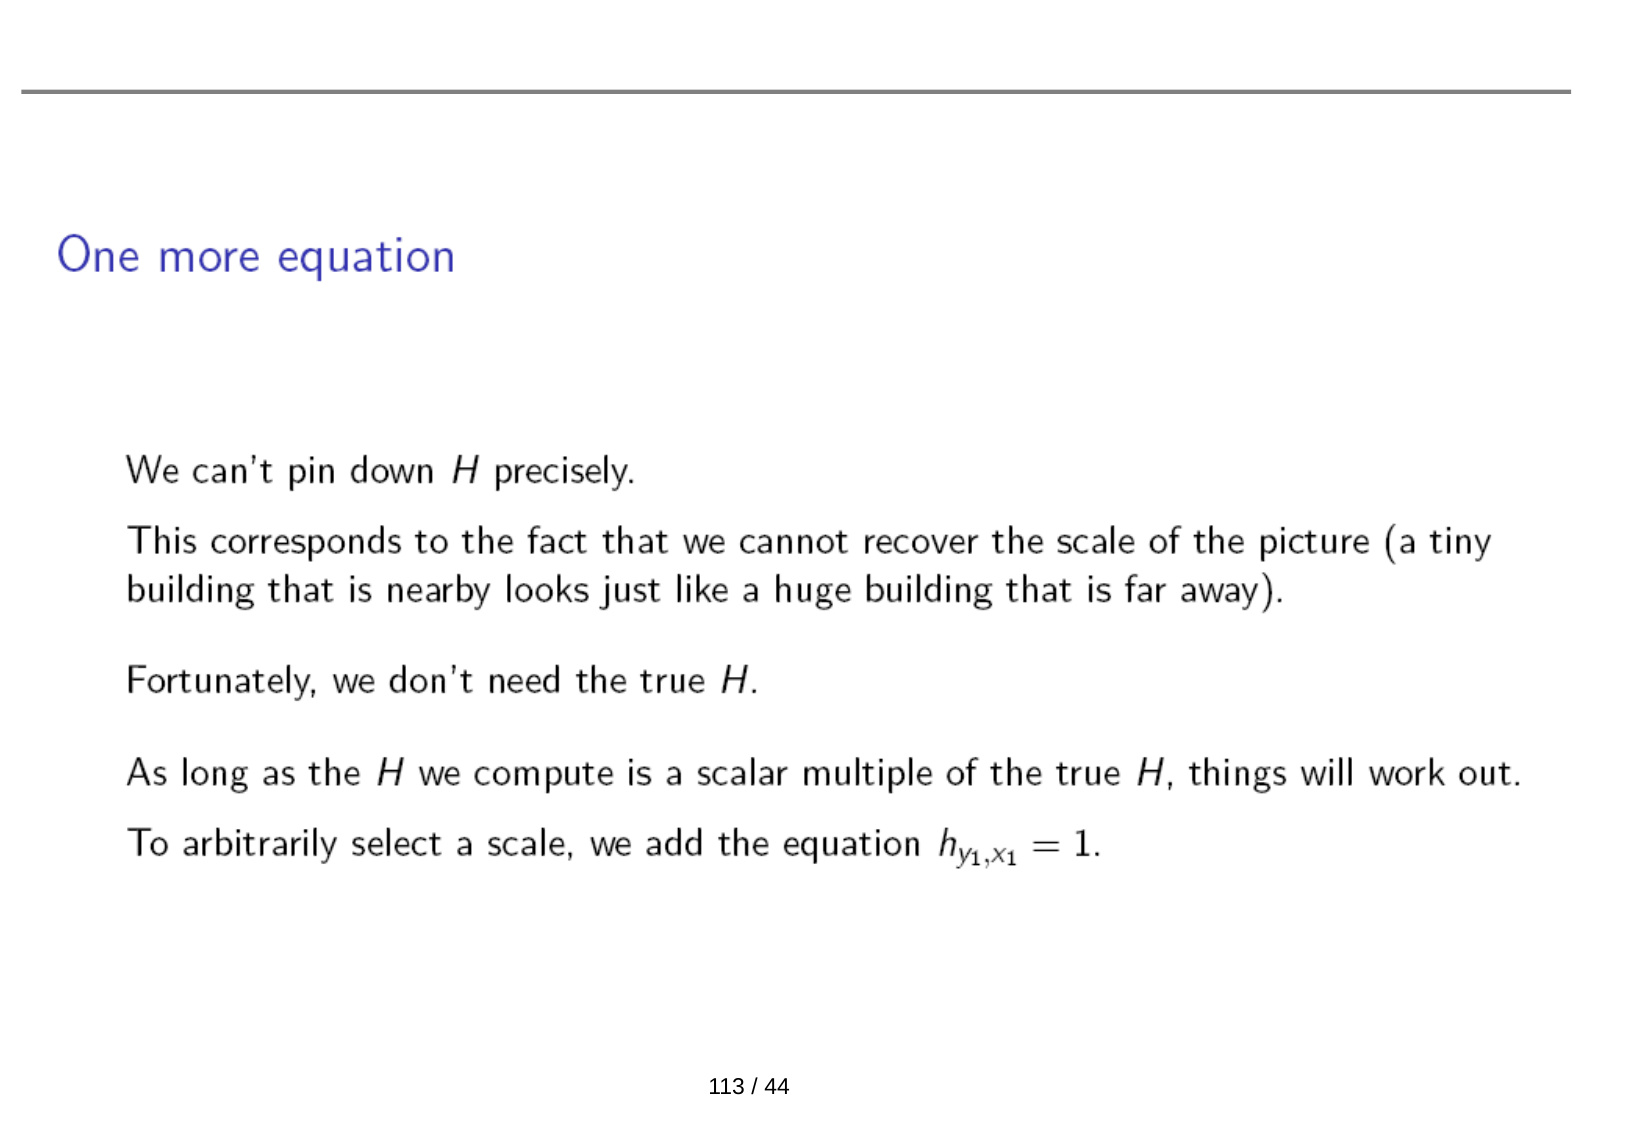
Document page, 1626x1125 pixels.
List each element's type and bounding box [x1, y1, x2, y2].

picture [40, 214, 1585, 911]
